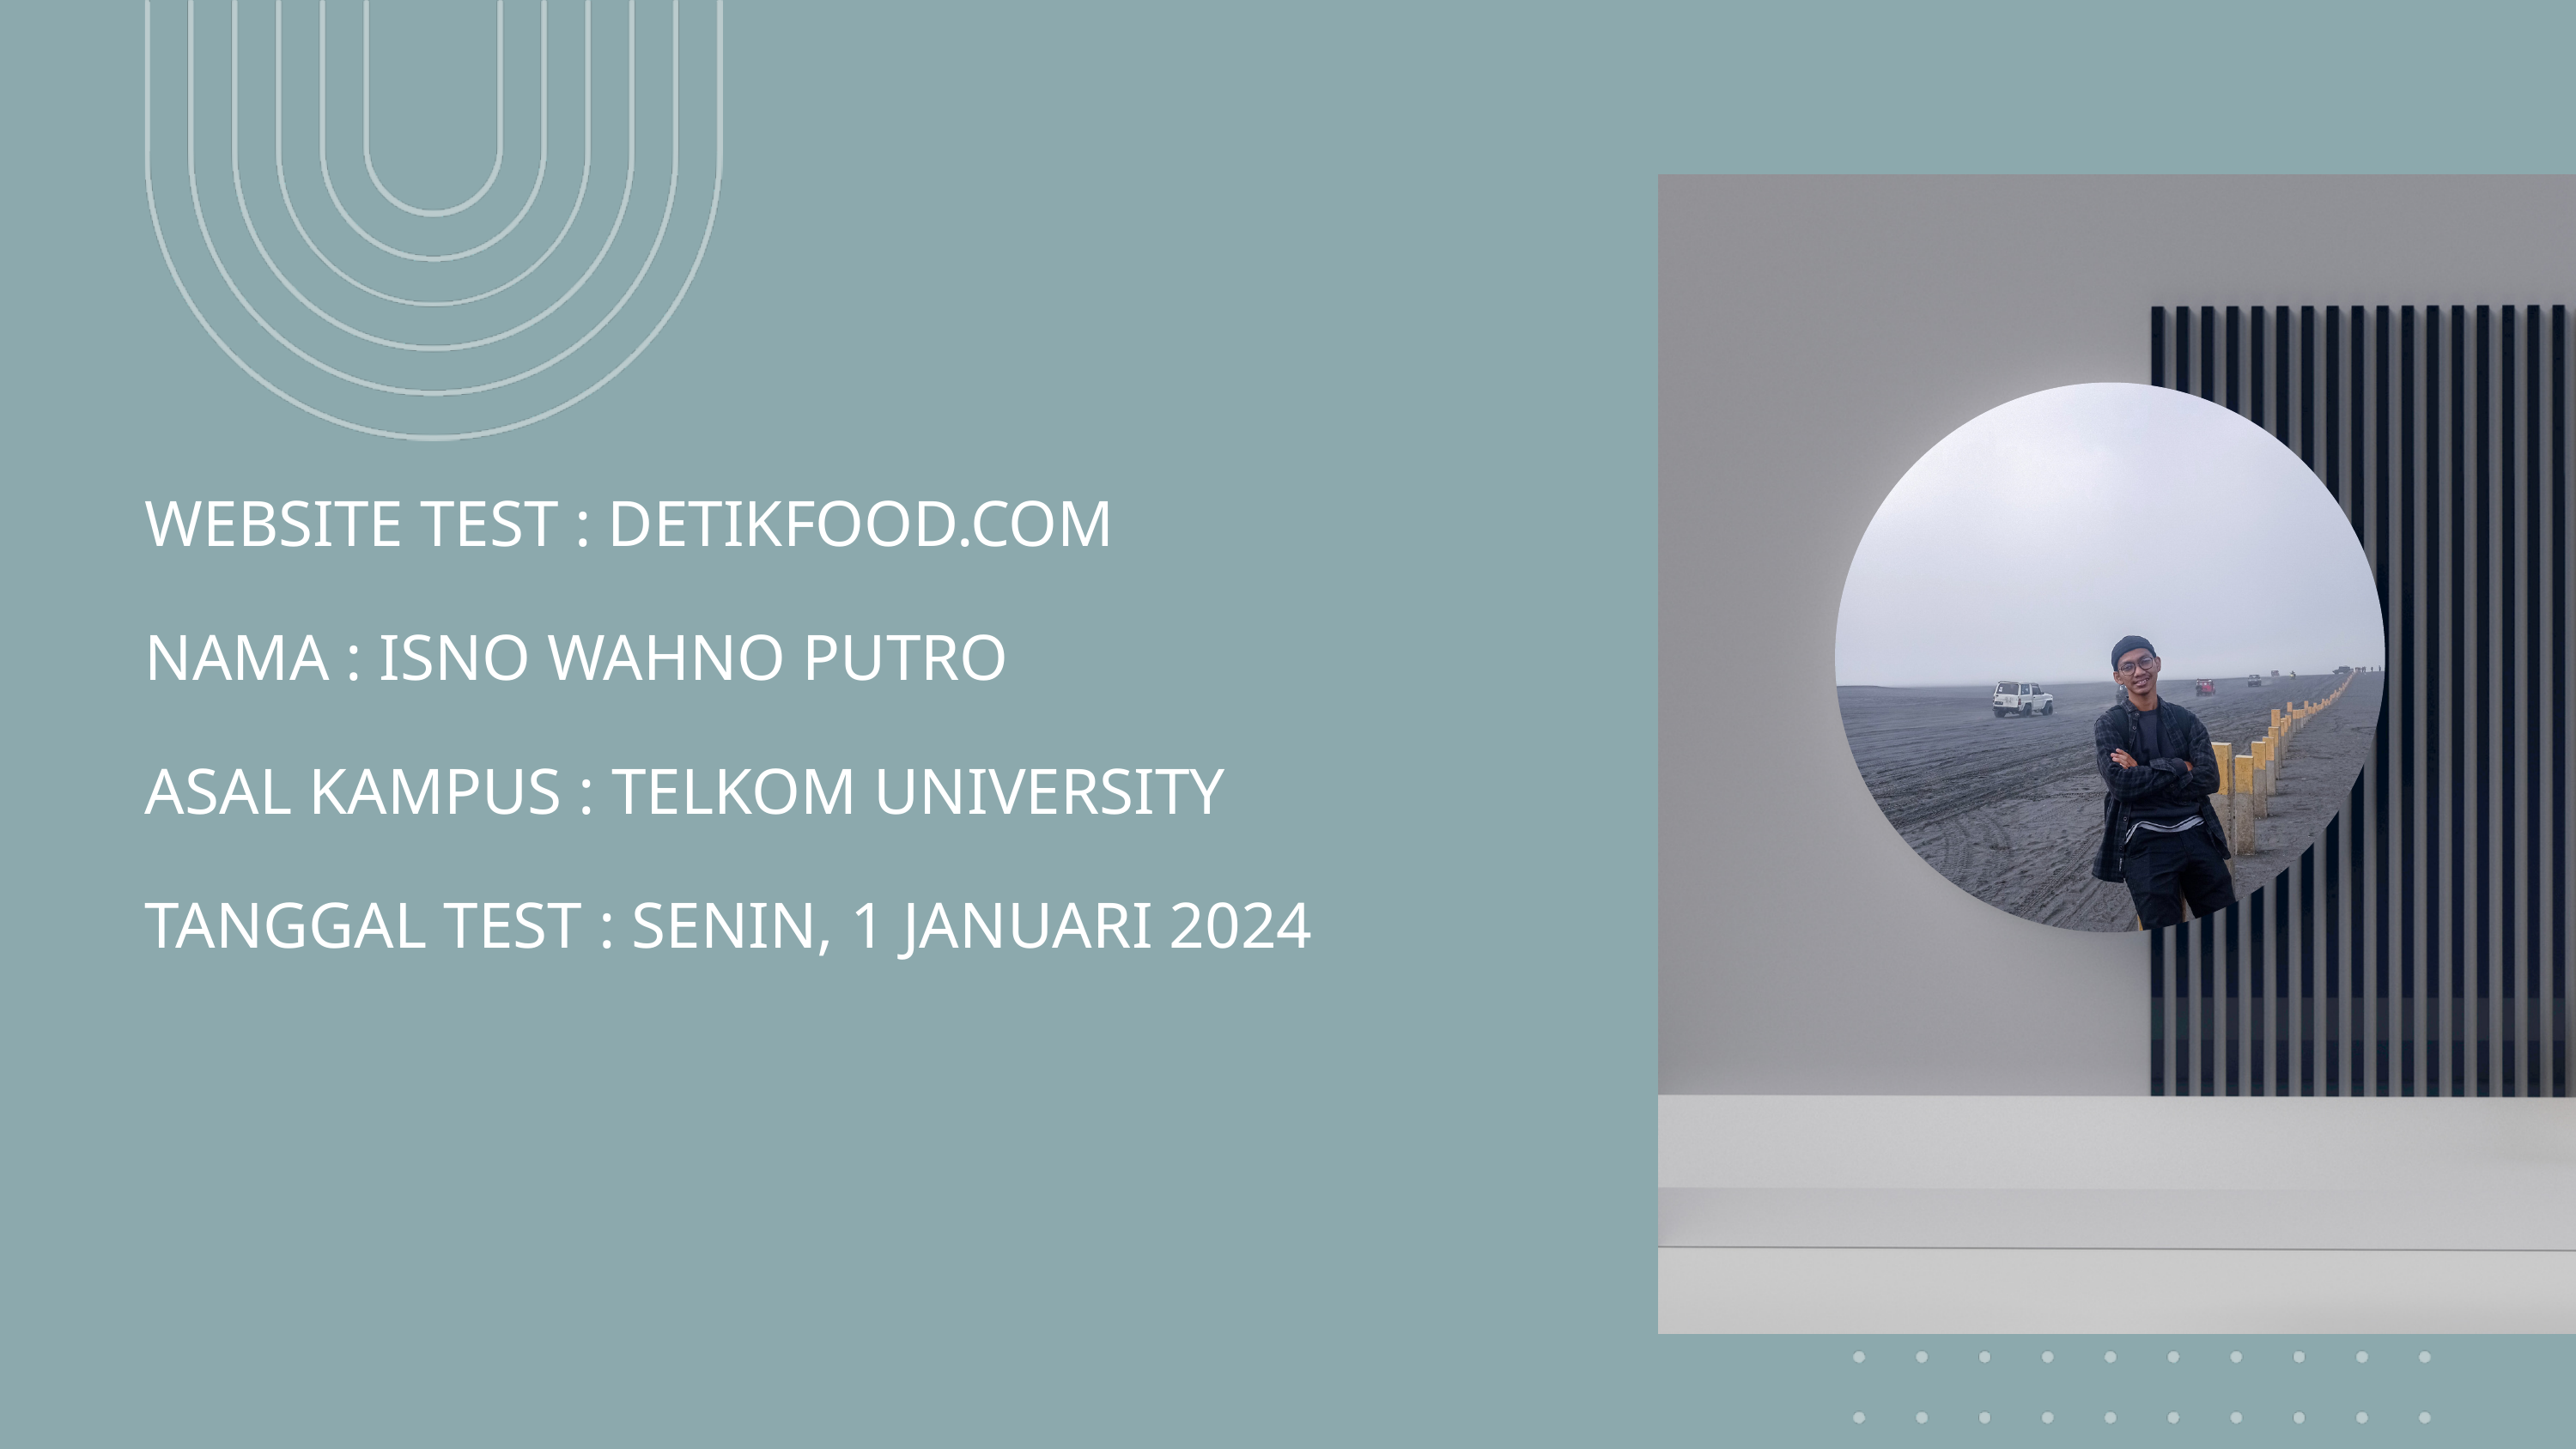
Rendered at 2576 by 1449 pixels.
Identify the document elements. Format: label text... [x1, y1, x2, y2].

text_box NAMA : ISNO WAHNO PUTRO [144, 624, 1326, 694]
text_box [144, 0, 723, 441]
text_box TANGGAL TEST : SENIN, 1 JANUARI 2024 [144, 891, 1413, 961]
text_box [1834, 382, 2385, 933]
text_box ASAL KAMPUS : TELKOM UNIVERSITY [144, 757, 1326, 828]
text_box [1658, 174, 2576, 1334]
text_box WEBSITE TEST : DETIKFOOD.COM [144, 490, 1326, 560]
text_box [1853, 1334, 2432, 1449]
